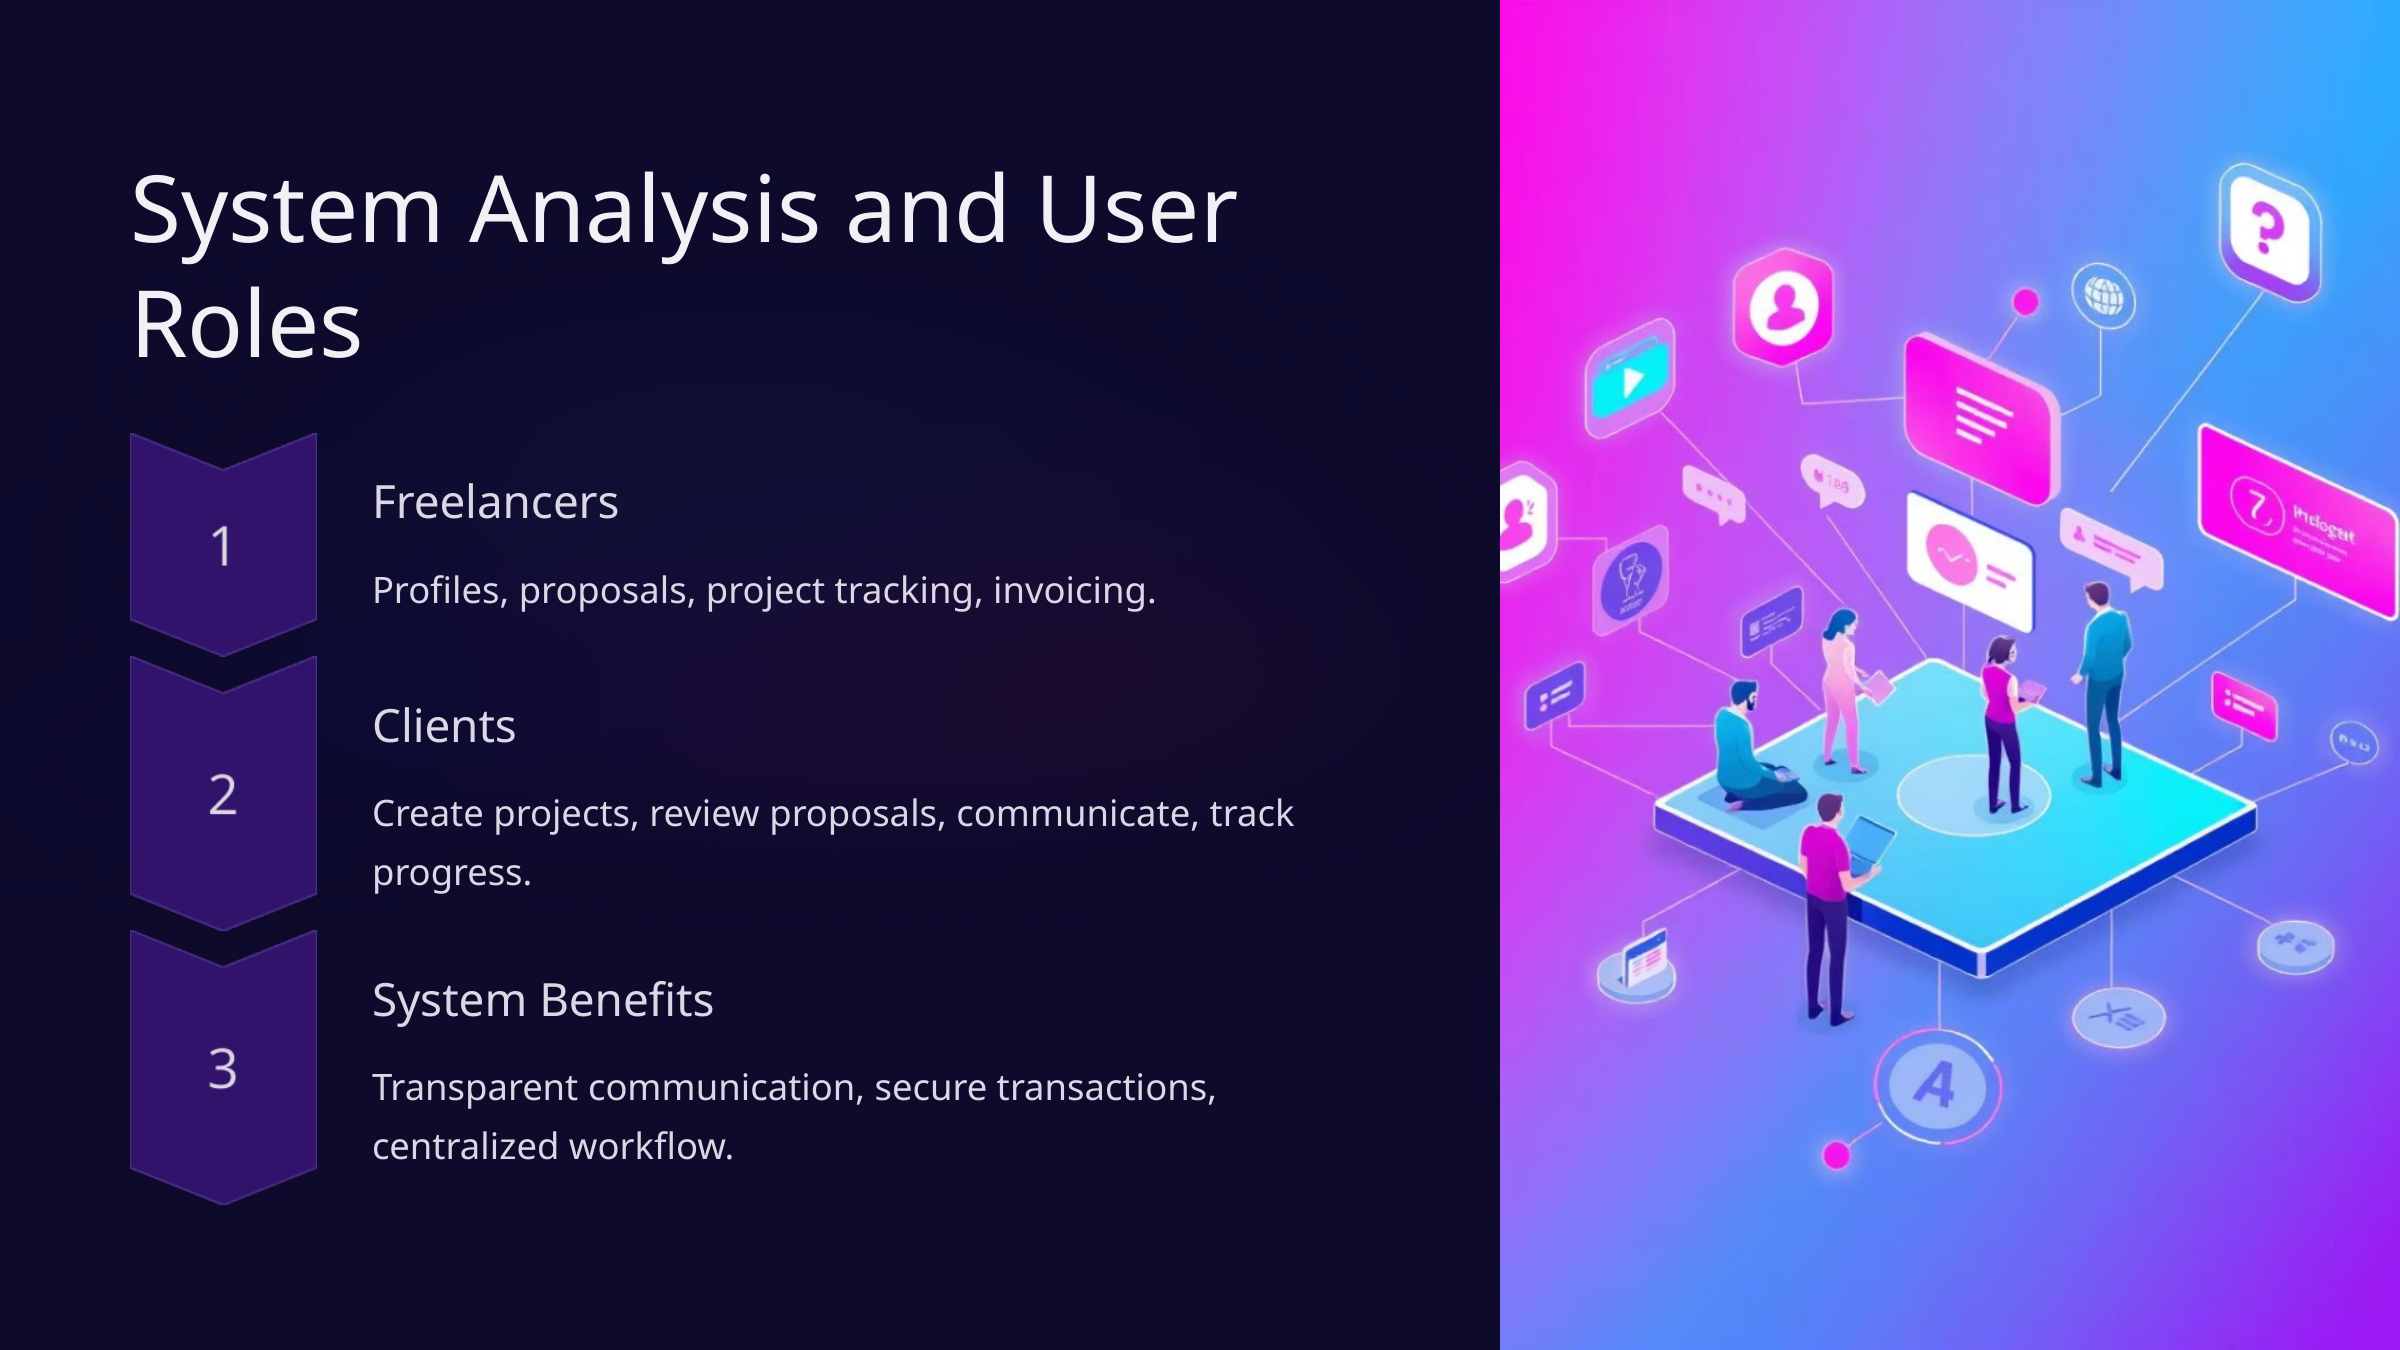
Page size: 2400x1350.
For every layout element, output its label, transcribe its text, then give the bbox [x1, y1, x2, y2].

text_box Clients [371, 694, 838, 753]
text_box Create projects, review proposals, communicate, track progress. [372, 774, 1370, 894]
text_box System Benefits [371, 967, 838, 1026]
picture [130, 433, 317, 1205]
text_box Transparent communication, secure transactions, centralized workflow. [372, 1048, 1370, 1168]
text_box Profiles, proposals, project tracking, invoicing. [372, 551, 1370, 611]
text_box Freelancers [371, 470, 838, 529]
picture [1499, 0, 2400, 1350]
text_box System Analysis and User Roles [130, 145, 1370, 378]
